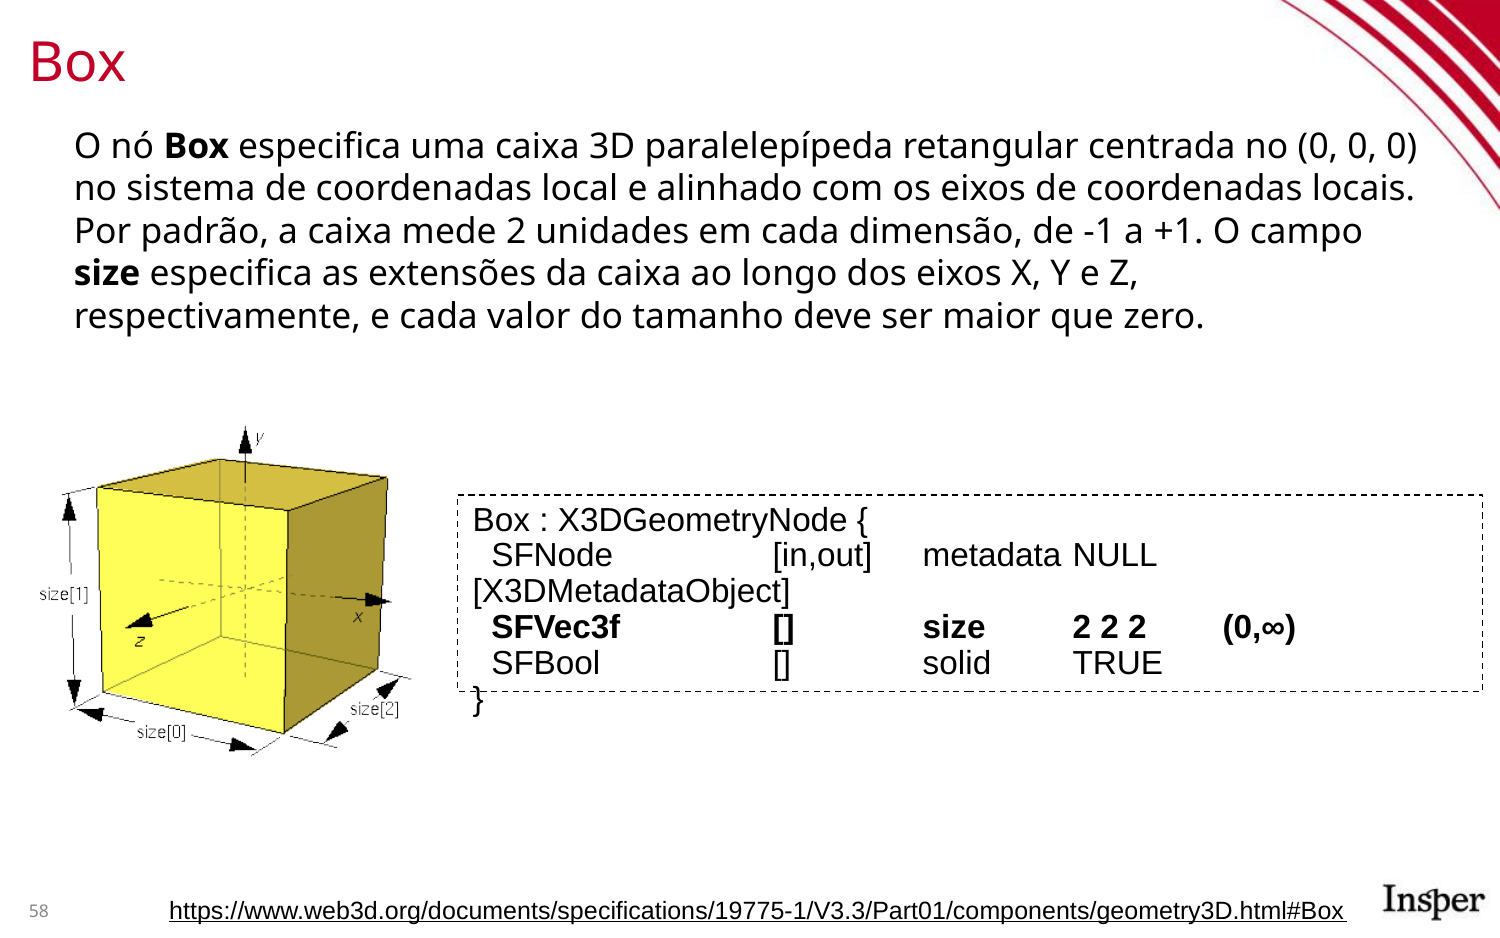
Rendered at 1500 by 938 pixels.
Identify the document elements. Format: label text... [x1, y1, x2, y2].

title Box [13, 18, 1397, 104]
list O nó Box especifica uma caixa 3D paralelepípeda retangular centrada no (0, 0, 0) no sistema de coordenadas local e alinhado com os eixos de coordenadas locais. Por padrão, a caixa mede 2 unidades em cada dimensão, de -1 a +1. O campo size especifica as extensões da caixa ao longo dos eixos X, Y e Z, respectivamente, e cada valor do tamanho deve ser maior que zero. [58, 115, 1442, 395]
text_box Box : X3DGeometryNode { SFNode [in,out] metadata NULL [X3DMetadataObject] SFVec3f [] size 2 2 2 (0,∞) SFBool [] solid TRUE } [457, 494, 1483, 692]
slide_number 58 [0, 887, 78, 938]
picture [16, 0, 1500, 938]
text_box https://www.web3d.org/documents/specifications/19775-1/V3.3/Part01/components/geometry3D.html#Box [13, 886, 1369, 933]
